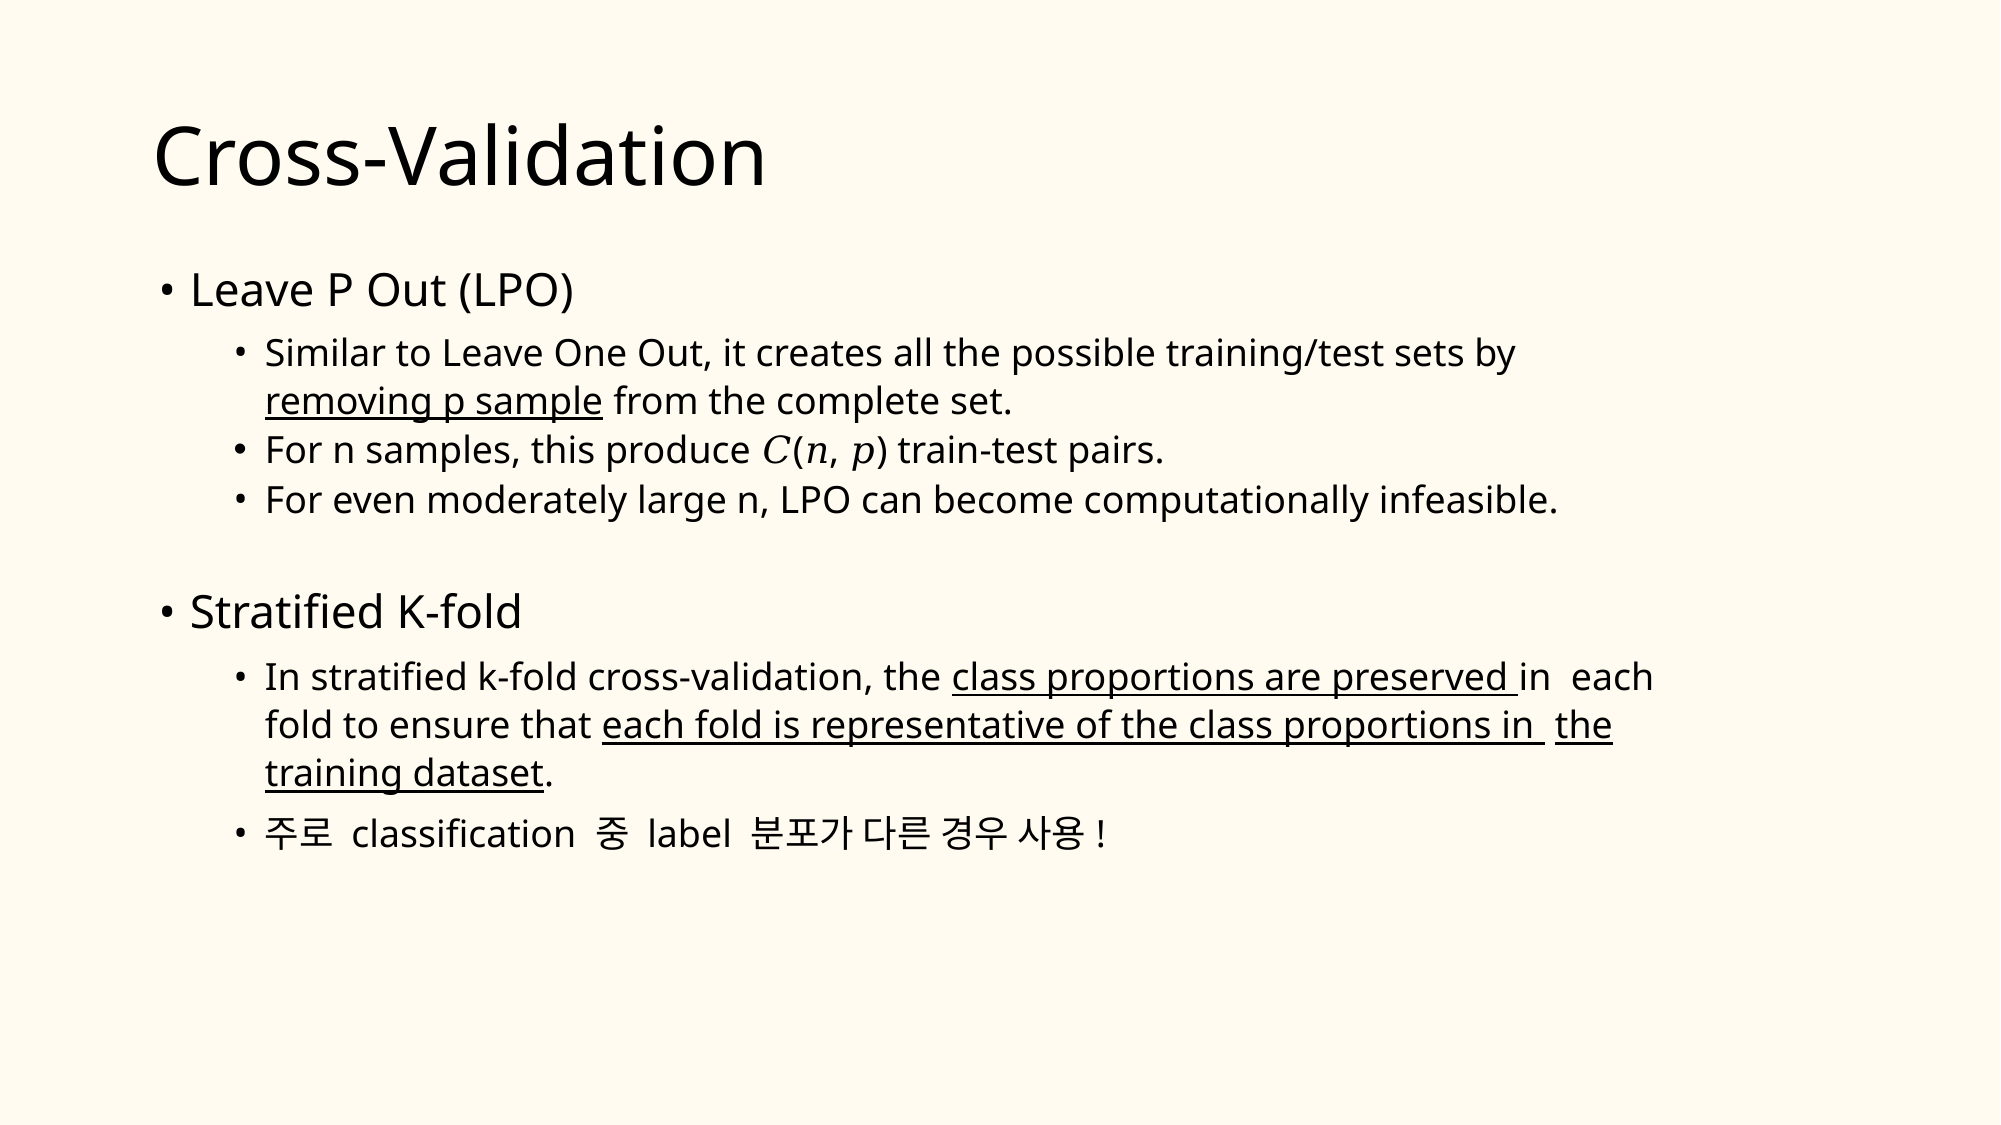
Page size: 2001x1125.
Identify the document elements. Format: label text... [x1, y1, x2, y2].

title Cross-Validation [150, 102, 896, 258]
text_box Leave P Out (LPO) Similar to Leave One Out, it creates all the possible training/test sets by removing p sample from the complete set. For n samples, this produce 𝐶(𝑛, 𝑝) train-test pairs. For even moderately large n, LPO can become computationally infeasible. Stratified K-fold In stratified k-fold cross-validation, the class proportions are preserved in each fold to ensure that each fold is representative of the class proportions in the training dataset. 주로 classification 중 label 분포가 다른 경우 사용! [150, 258, 1674, 855]
